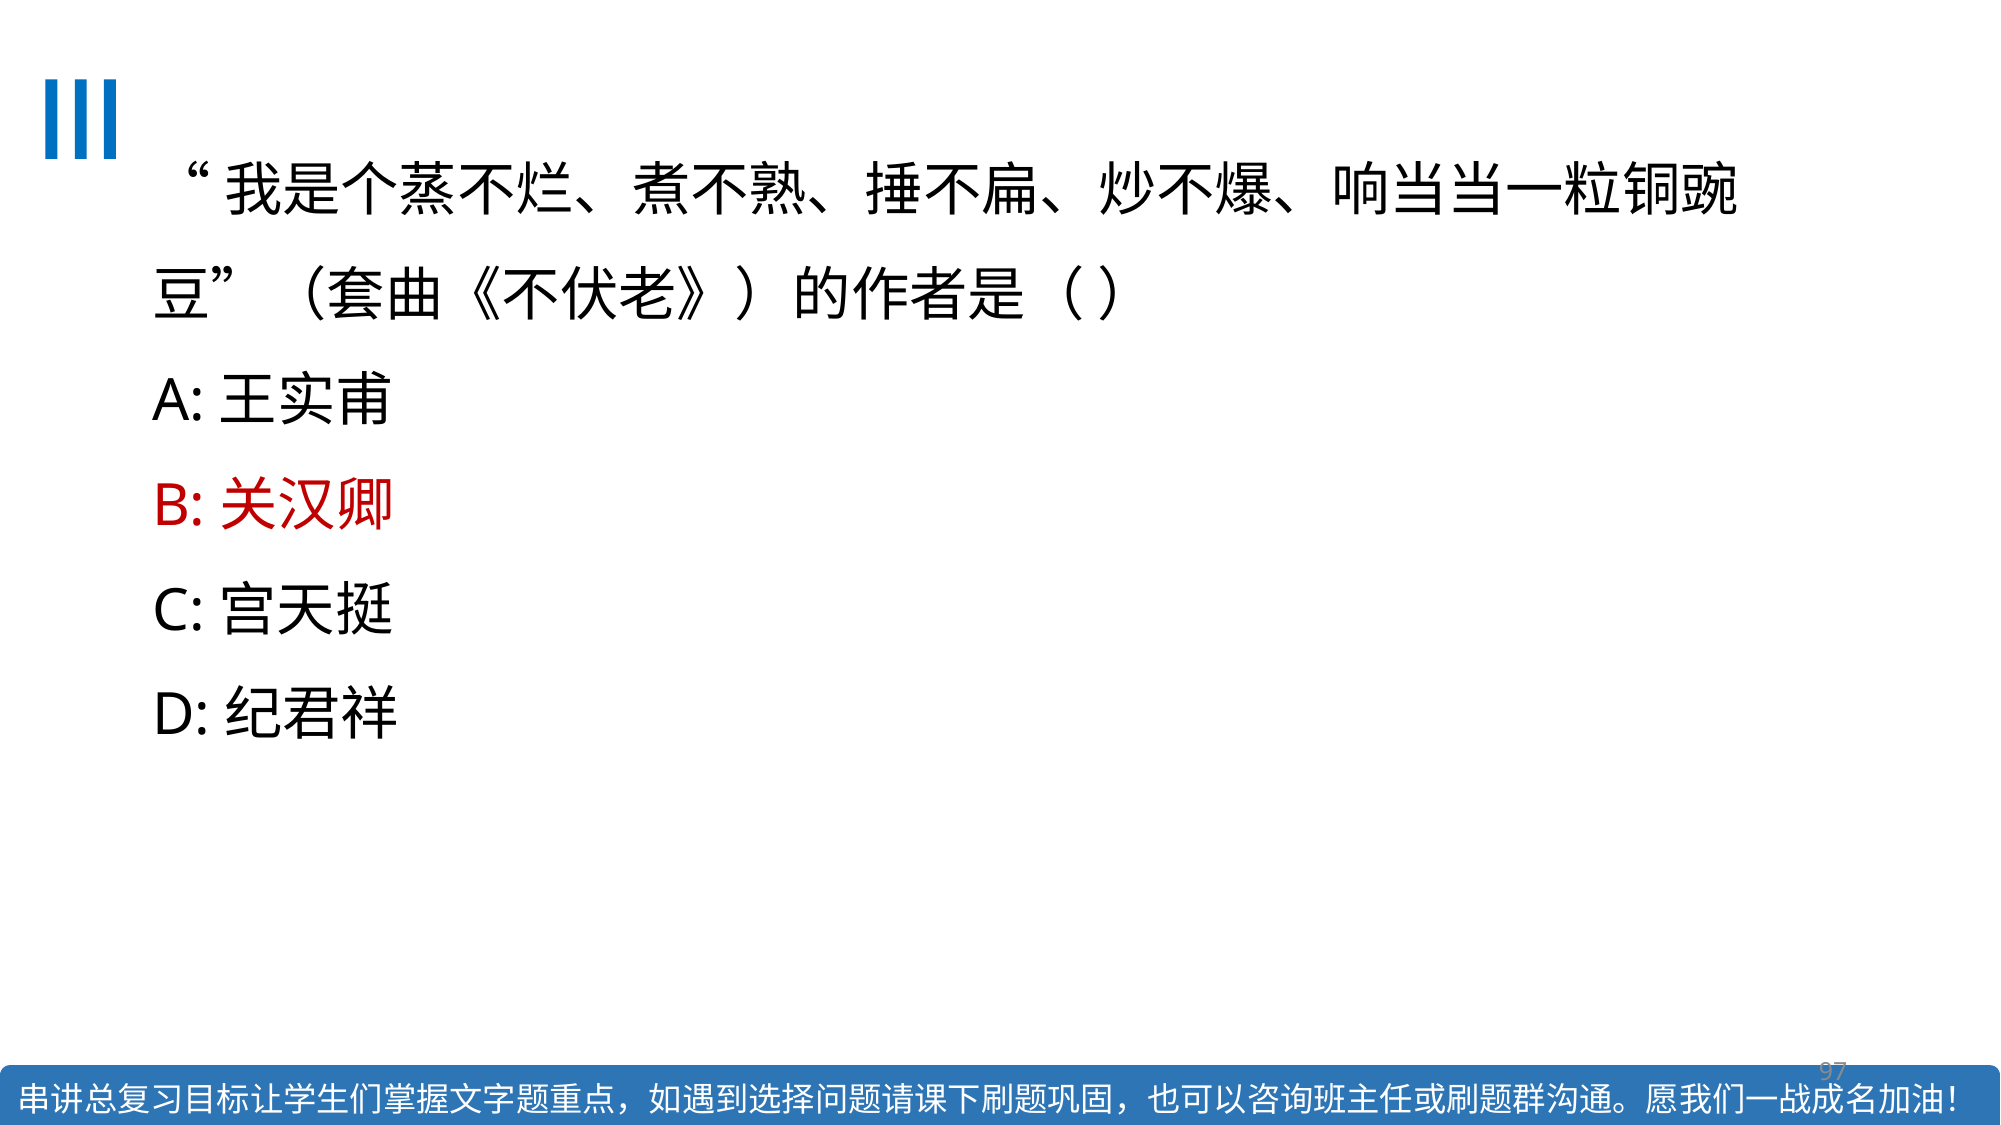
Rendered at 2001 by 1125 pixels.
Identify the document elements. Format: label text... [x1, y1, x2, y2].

title “我是个蒸不烂、煮不熟、捶不扁、炒不爆、响当当一粒铜豌豆”（套曲《不伏老》）的作者是（ ） A:王实甫 B:关汉卿 C:宫天挺 D:纪君祥 [137, 53, 1863, 880]
slide_number 97 [1412, 1042, 1863, 1103]
